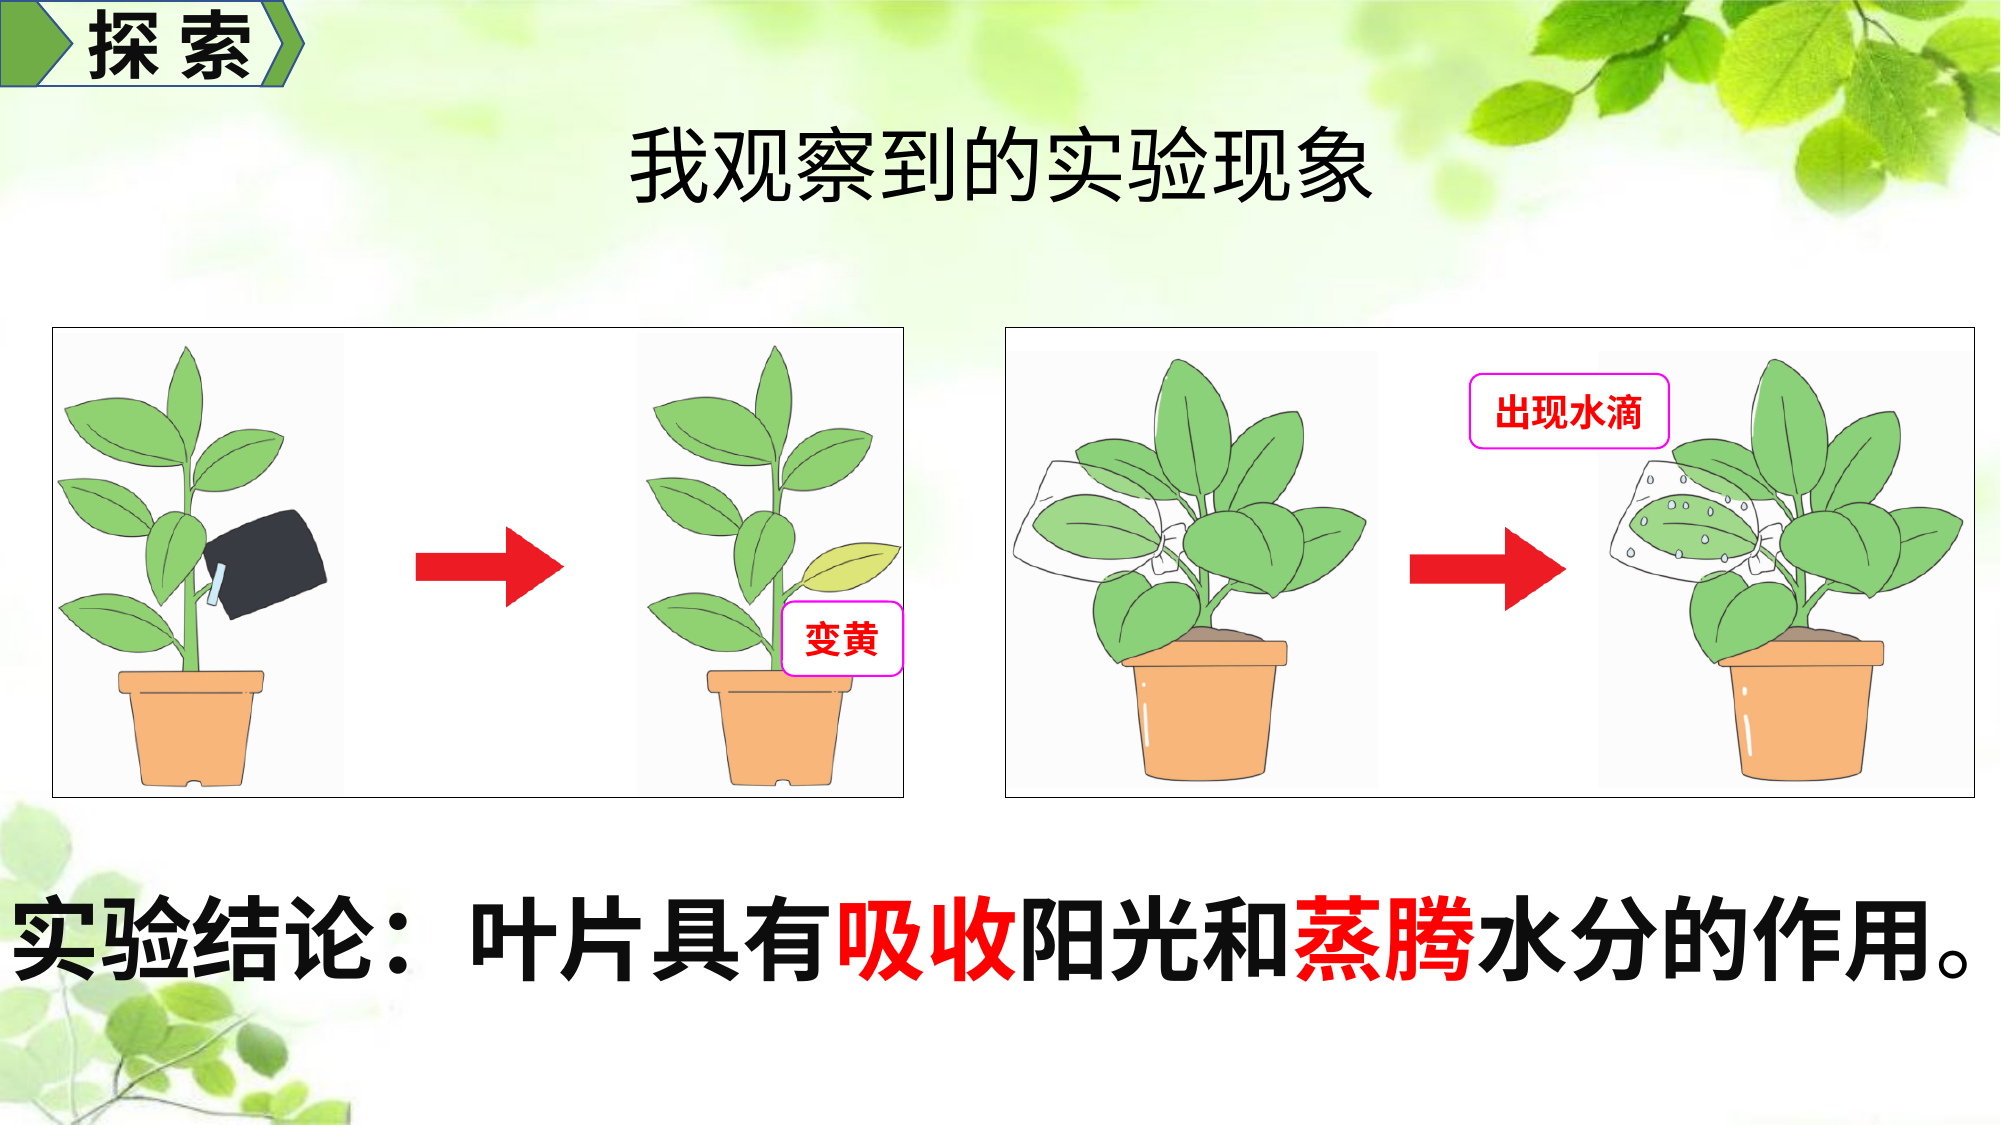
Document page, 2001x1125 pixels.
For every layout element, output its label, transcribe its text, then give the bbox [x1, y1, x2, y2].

text_box 实验结论：叶片具有吸收阳光和蒸腾水分的作用。 [0, 797, 1995, 1000]
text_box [0, 0, 304, 87]
text_box 我观察到的实验现象 [87, 105, 1766, 221]
picture [0, 0, 2001, 1125]
